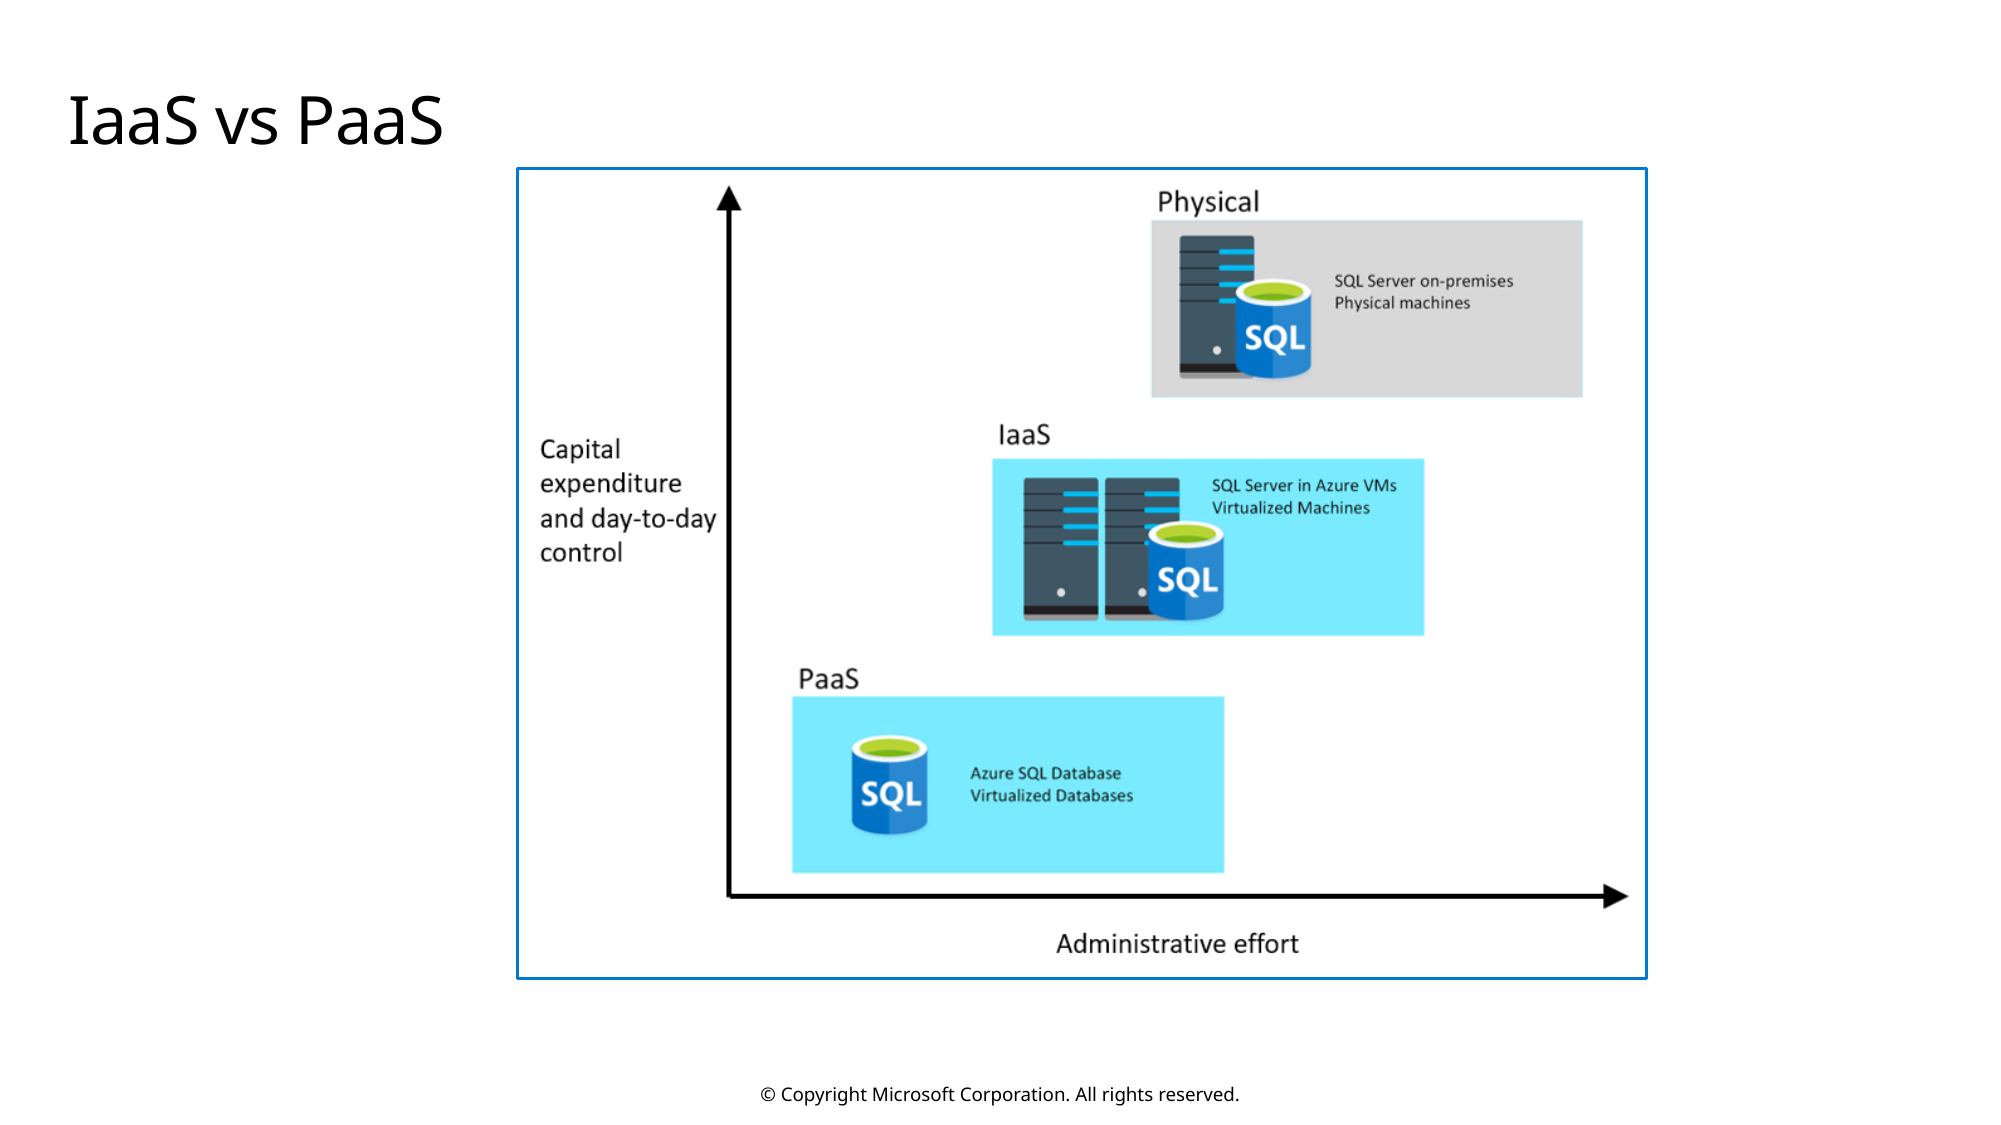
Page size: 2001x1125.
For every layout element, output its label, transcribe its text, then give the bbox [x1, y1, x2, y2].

title IaaS vs PaaS [68, 72, 1930, 184]
picture [519, 169, 1646, 978]
